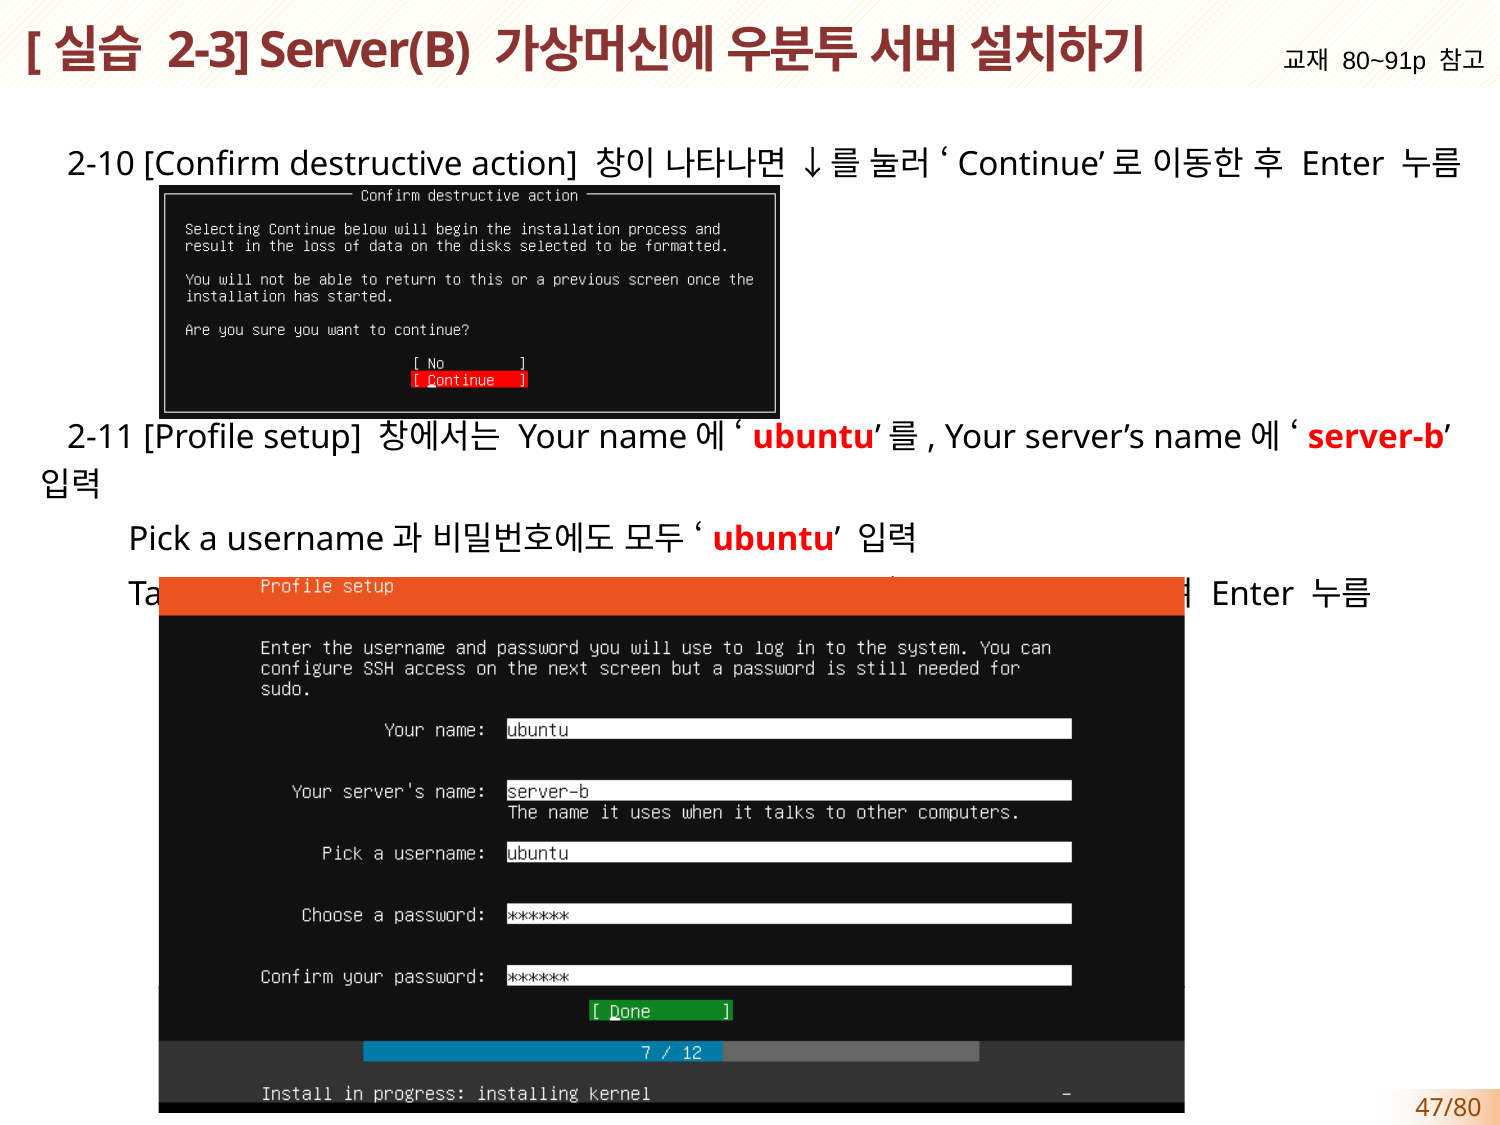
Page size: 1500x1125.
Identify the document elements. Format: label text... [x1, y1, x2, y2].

title [실습 2-3] Server(B) 가상머신에 우분투 서버 설치하기 [10, 8, 1288, 87]
list 2-10 [Confirm destructive action] 창이 나타나면 ↓를 눌러 ‘Continue’로 이동한 후 Enter 누름 2-11 [Profile setup] 창에서는 Your name에 ‘ubuntu’를, Your server’s name에 ‘server-b’ 입력 Pick a username과 비밀번호에도 모두 ‘ubuntu’ 입력 Tab 을 누르면 다음 입력 창으로 이동, 모두 입력한 후 ‘Done’으로 이동하여 Enter 누름 [10, 126, 1500, 1057]
picture [158, 576, 1185, 1113]
text_box 교재 80~91p 참고 [1268, 36, 1500, 82]
picture [159, 185, 780, 419]
